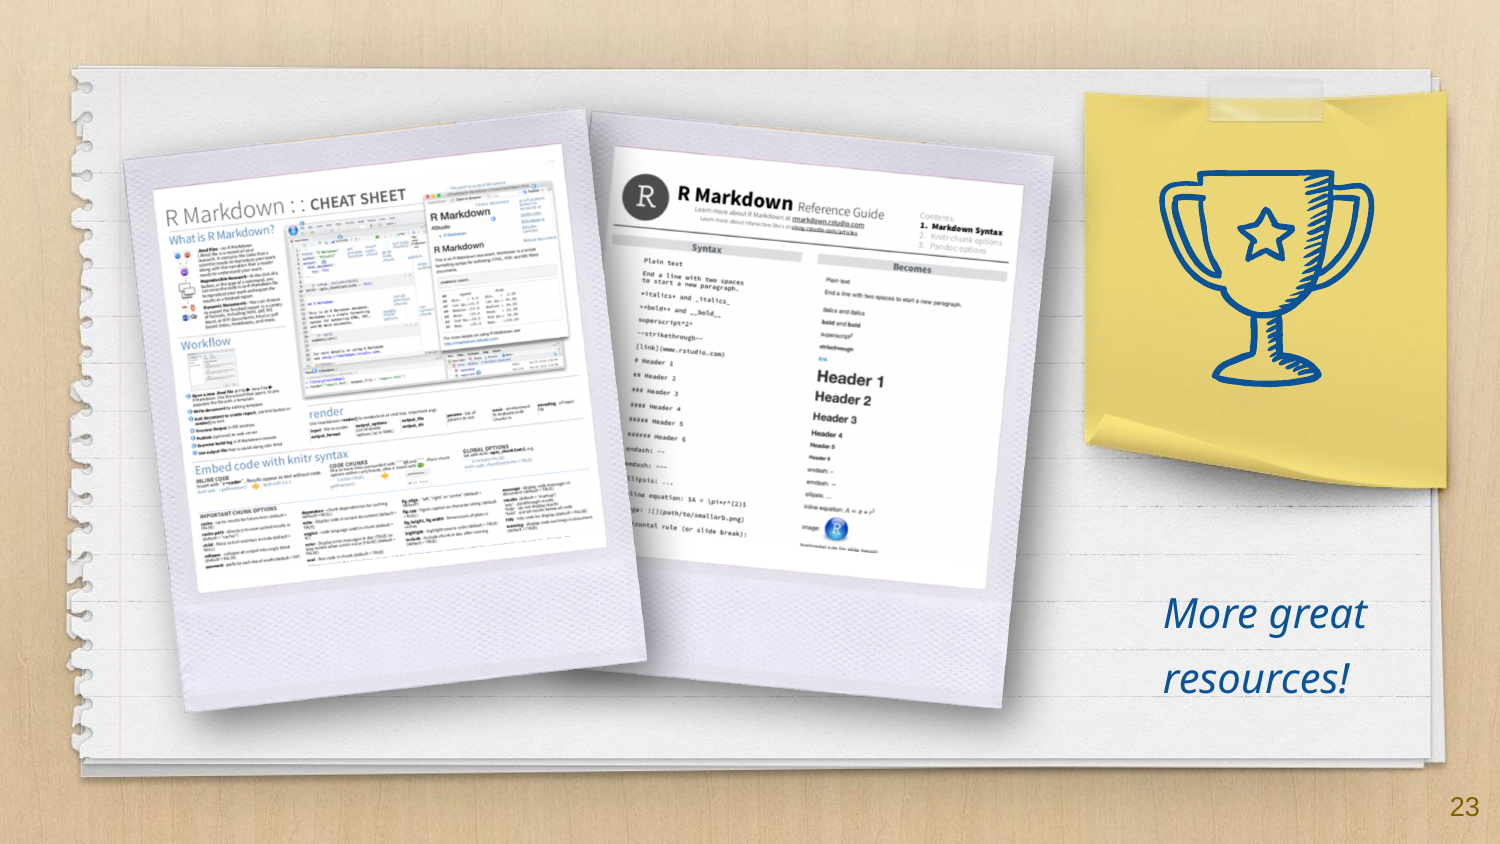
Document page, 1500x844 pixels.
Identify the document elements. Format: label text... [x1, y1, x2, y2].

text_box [618, 130, 1029, 689]
list More great resources! [1141, 556, 1392, 709]
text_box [150, 130, 617, 689]
text_box [1159, 169, 1375, 388]
picture [0, 0, 1500, 844]
slide_number 23 [1429, 767, 1500, 844]
